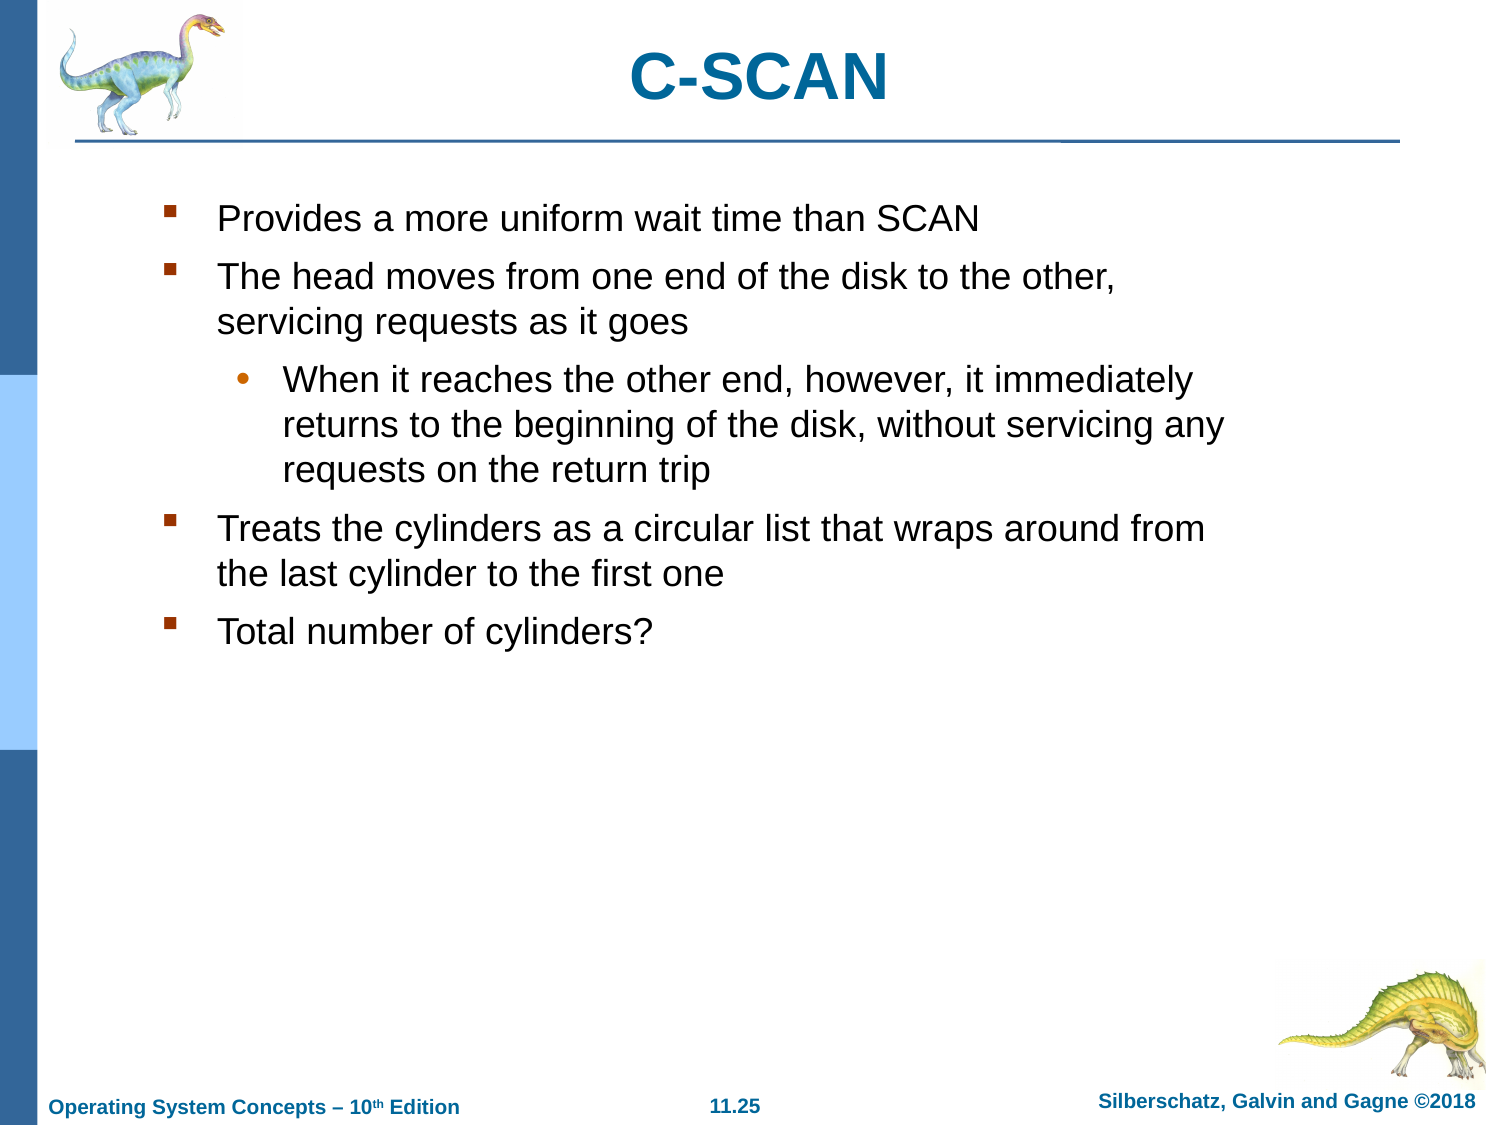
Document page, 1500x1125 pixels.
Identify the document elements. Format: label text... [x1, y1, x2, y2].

title C-SCAN [114, 26, 1406, 121]
picture [46, 0, 243, 149]
picture [1275, 959, 1486, 1090]
list Provides a more uniform wait time than SCAN The head moves from one end of the disk to the other, servicing requests as it goes When it reaches the other end, however, it immediately returns to the beginning of the disk, without servicing any requests on the return trip Treats the cylinders as a circular list that wraps around from the last cylinder to the first one Total number of cylinders? [145, 186, 1251, 940]
